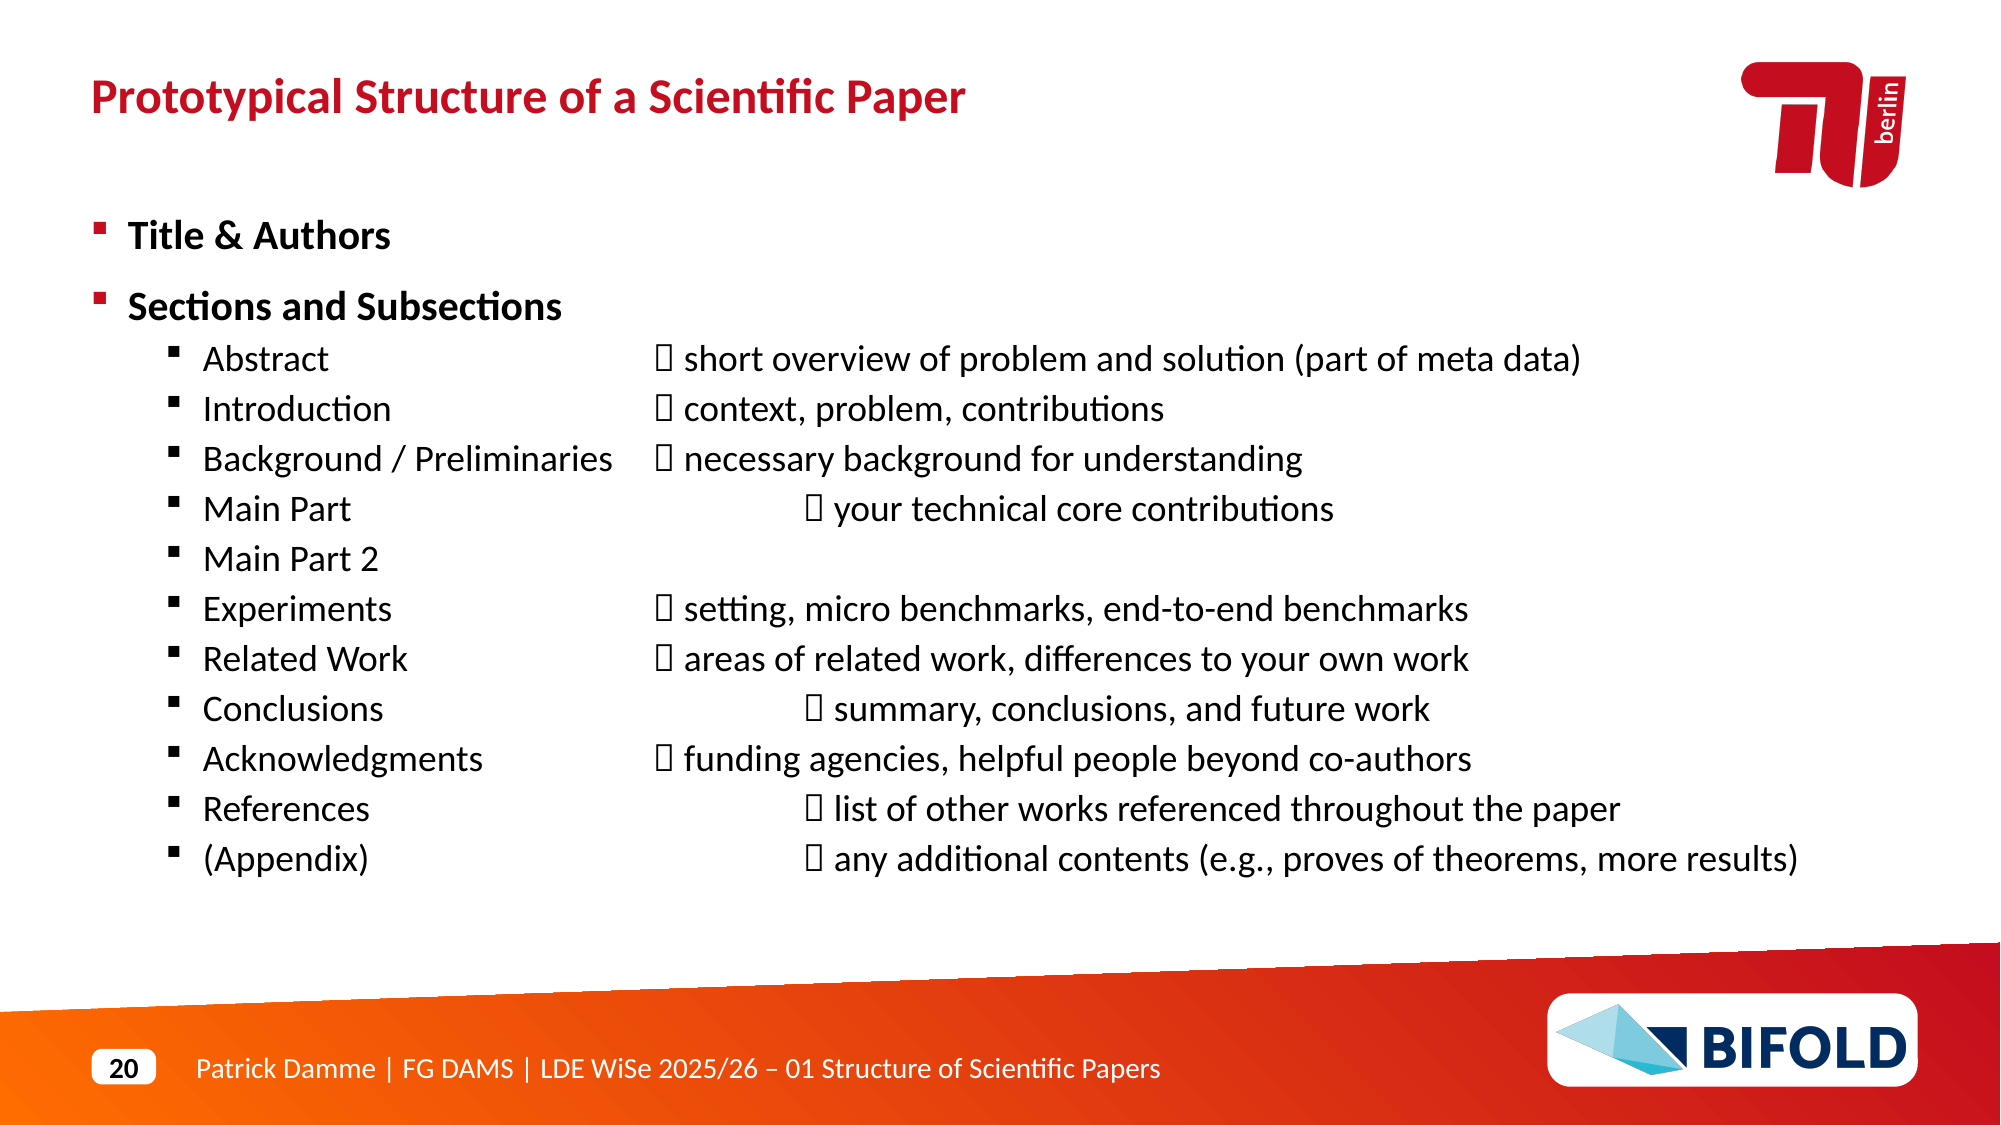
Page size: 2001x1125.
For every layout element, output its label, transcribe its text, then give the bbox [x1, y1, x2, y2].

list Prototypical Structure of a Scientific Paper [91, 65, 1455, 183]
list Title & Authors Sections and Subsections Abstract  short overview of problem and solution (part of meta data) Introduction  context, problem, contributions Background / Preliminaries  necessary background for understanding Main Part  your technical core contributions Main Part 2 Experiments  setting, micro benchmarks, end-to-end benchmarks Related Work  areas of related work, differences to your own work Conclusions  summary, conclusions, and future work Acknowledgments  funding agencies, helpful people beyond co-authors References  list of other works referenced throughout the paper (Appendix)  any additional contents (e.g., proves of theorems, more results) [90, 208, 1908, 948]
picture [1556, 1004, 1906, 1075]
picture [1741, 62, 1906, 188]
